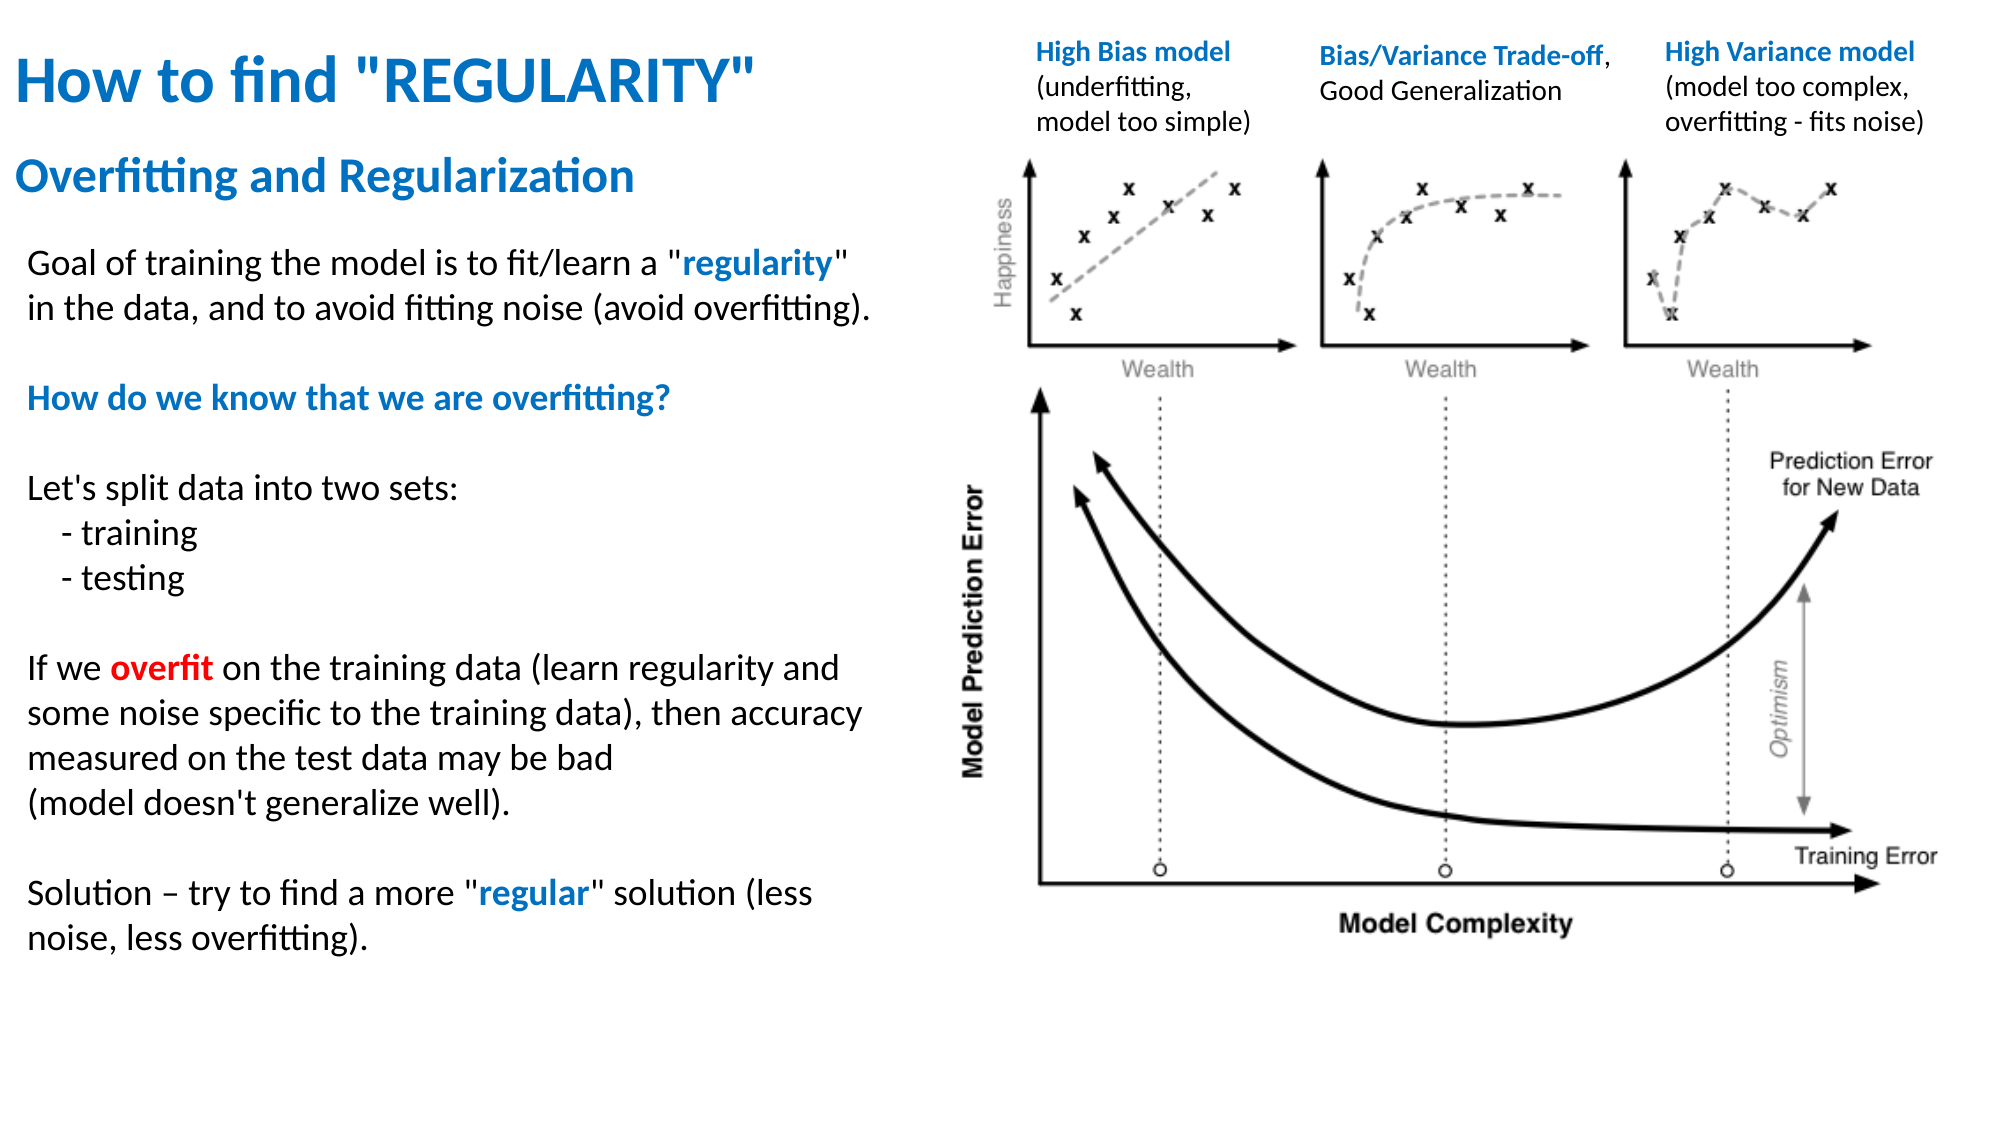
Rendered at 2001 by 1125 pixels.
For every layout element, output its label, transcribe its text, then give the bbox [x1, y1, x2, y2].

text_box Bias/Variance Trade-off, Good Generalization [1304, 28, 1633, 114]
text_box High Bias model (underfitting, model too simple) [1021, 25, 1287, 132]
text_box Goal of training the model is to fit/learn a "regularity" in the data, and to avoid fitting noise (avoid overfitting). How do we know that we are overfitting? Let's split data into two sets: - training - testing If we overfit on the training data (learn regularity and some noise specific to the training data), then accuracy measured on the test data may be bad (model doesn't generalize well). Solution – try to find a more "regular" solution (less noise, less overfitting). [12, 230, 899, 966]
picture [935, 134, 1966, 957]
text_box High Variance model (model too complex, overfitting - fits noise) [1649, 25, 1966, 134]
text_box How to find "REGULARITY" [0, 28, 911, 124]
text_box Overfitting and Regularization [0, 134, 911, 210]
